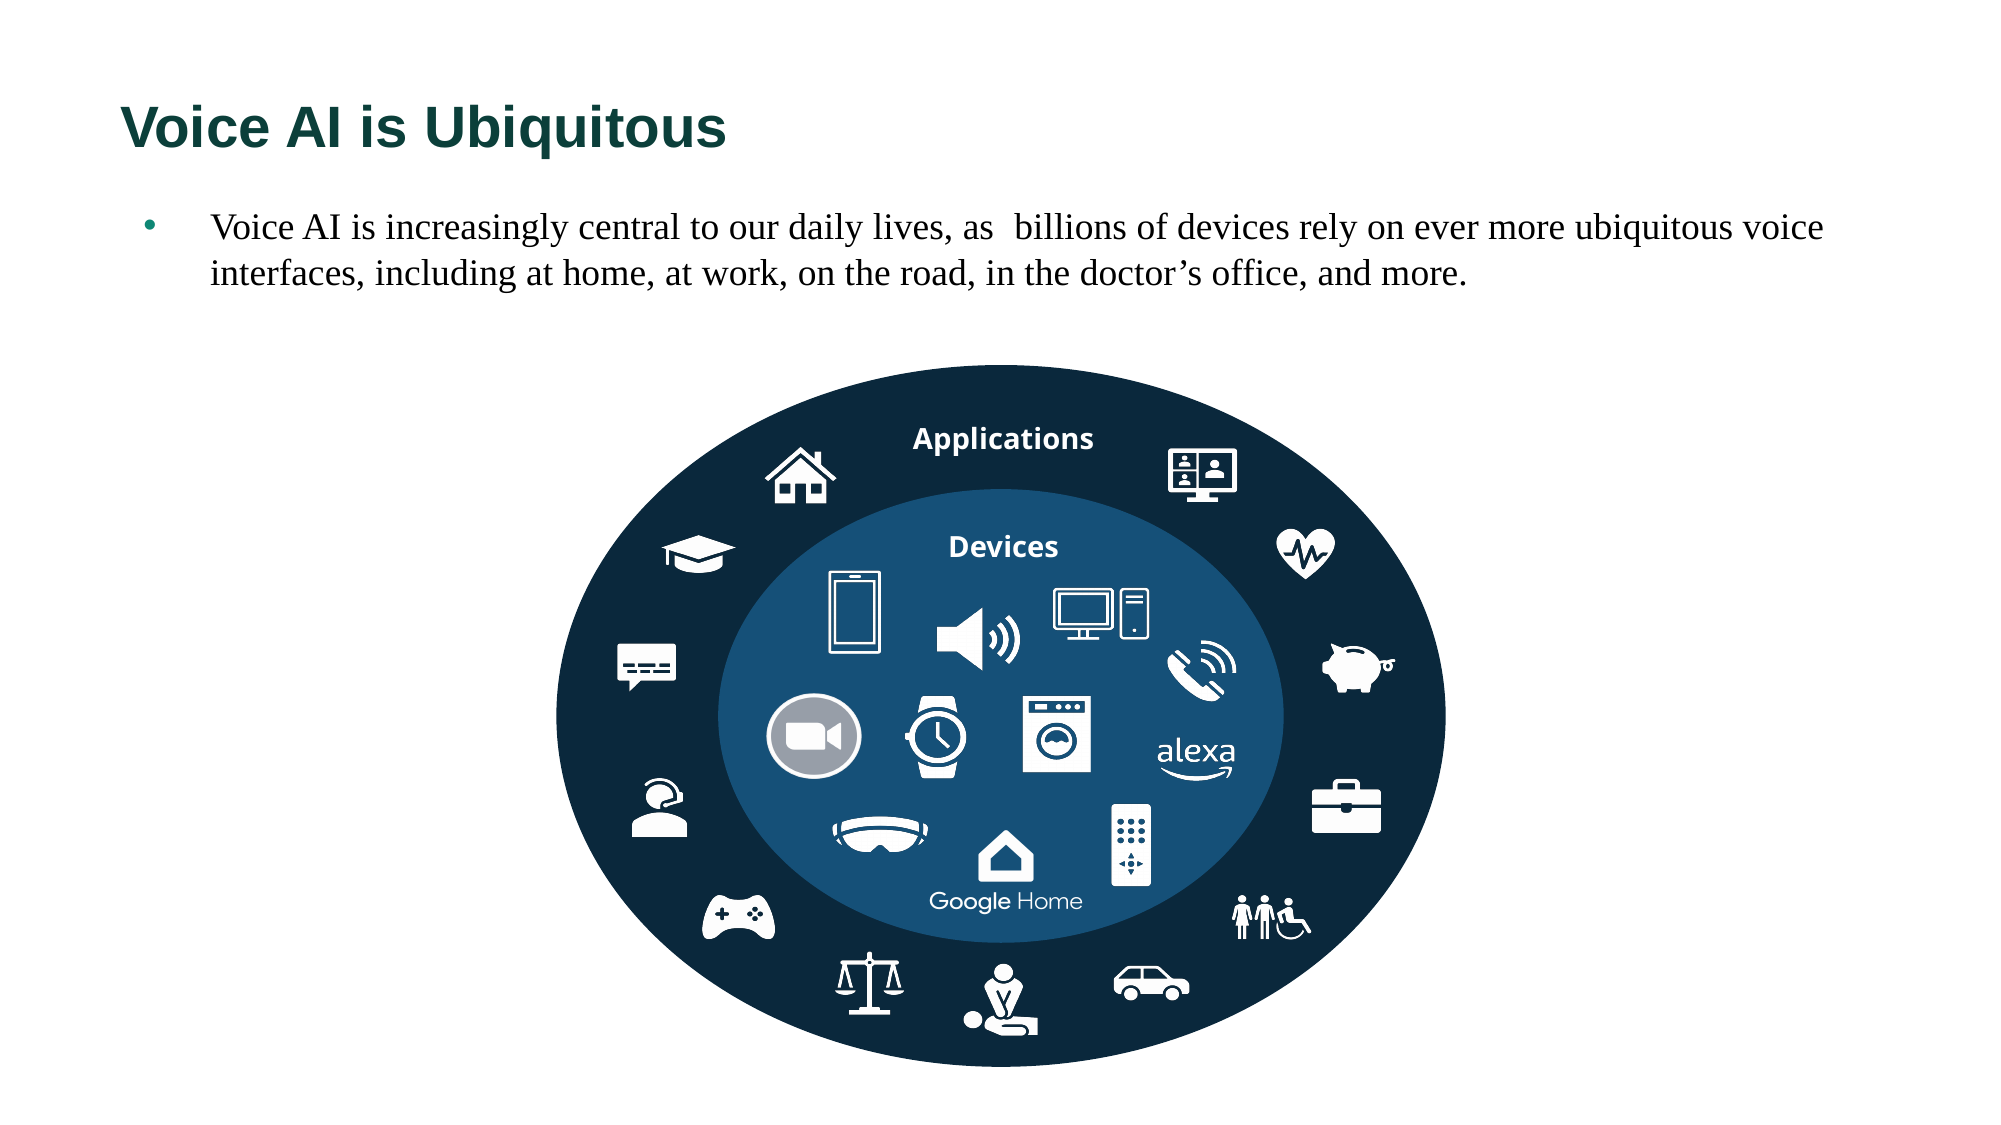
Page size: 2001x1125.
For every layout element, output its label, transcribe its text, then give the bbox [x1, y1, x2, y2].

title Voice AI is Ubiquitous [120, 90, 1879, 162]
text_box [556, 364, 1446, 1067]
list Voice AI is increasingly central to our daily lives, as billions of devices rely on ever more ubiquitous voice interfaces, including at home, at work, on the road, in the doctor’s office, and more. [120, 195, 1879, 1012]
